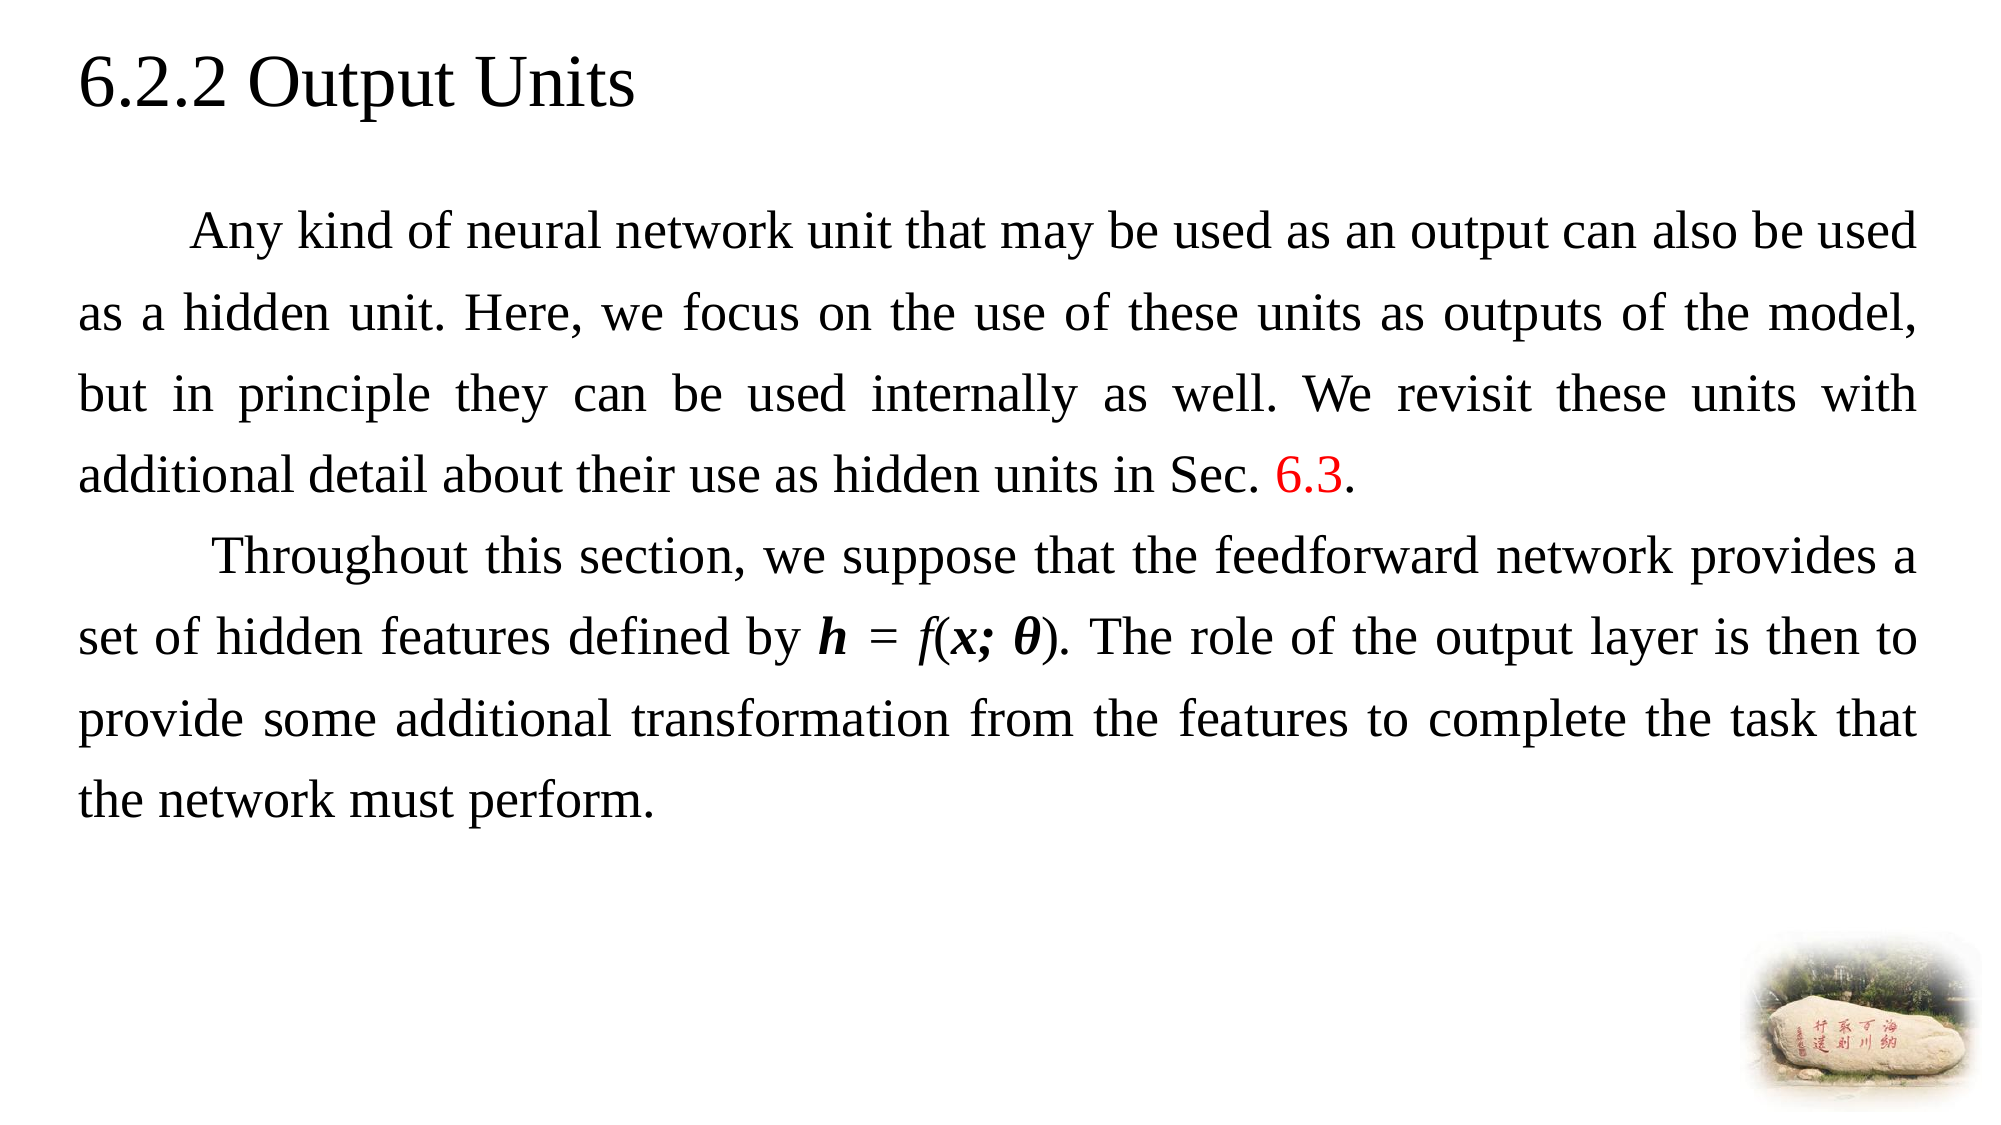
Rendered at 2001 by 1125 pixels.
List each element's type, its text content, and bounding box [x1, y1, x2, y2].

picture [1740, 927, 1985, 1112]
title 6.2.2 Output Units [63, 21, 1936, 142]
list Any kind of neural network unit that may be used as an output can also be used as a hidden unit. Here, we focus on the use of these units as outputs of the model, but in principle they can be used internally as well. We revisit these units with additional detail about their use as hidden units in Sec. 6.3. Throughout this section, we suppose that the feedforward network provides a set of hidden features defined by h = f(x; θ). The role of the output layer is then to provide some additional transformation from the features to complete the task that the network must perform. [63, 171, 1936, 1014]
